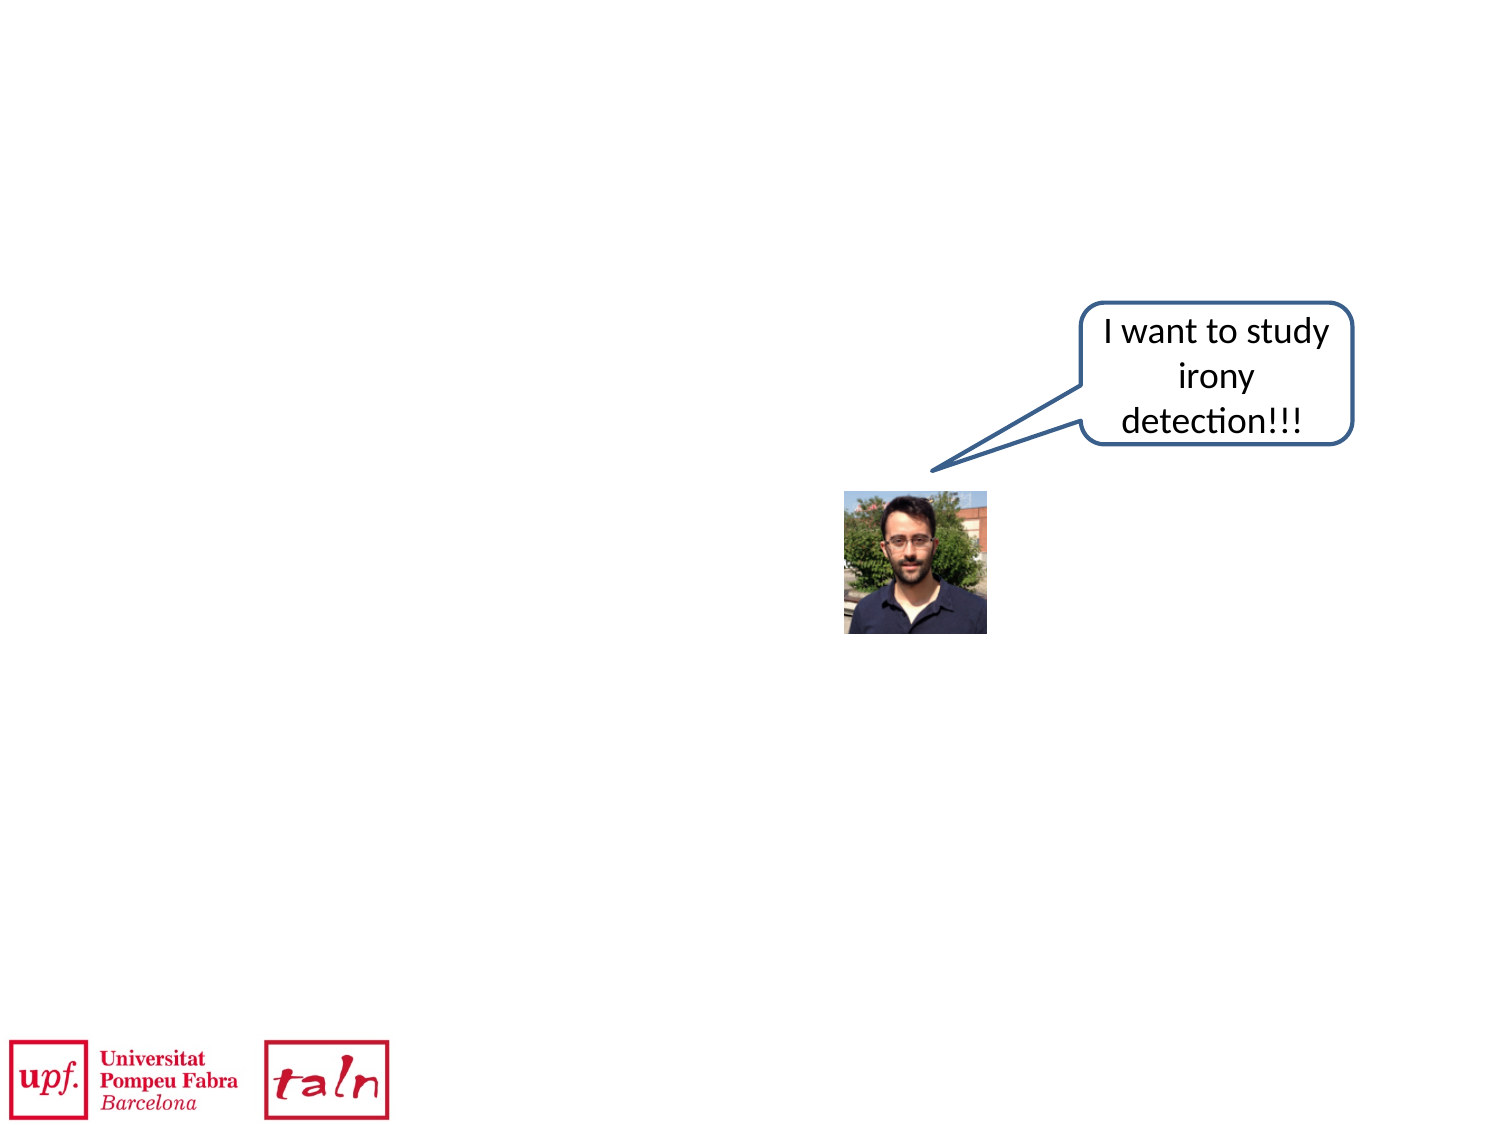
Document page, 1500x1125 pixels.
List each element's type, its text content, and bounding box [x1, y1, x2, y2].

picture [4, 1034, 396, 1125]
picture [844, 491, 987, 634]
text_box I want to study irony detection!!! [930, 300, 1355, 474]
